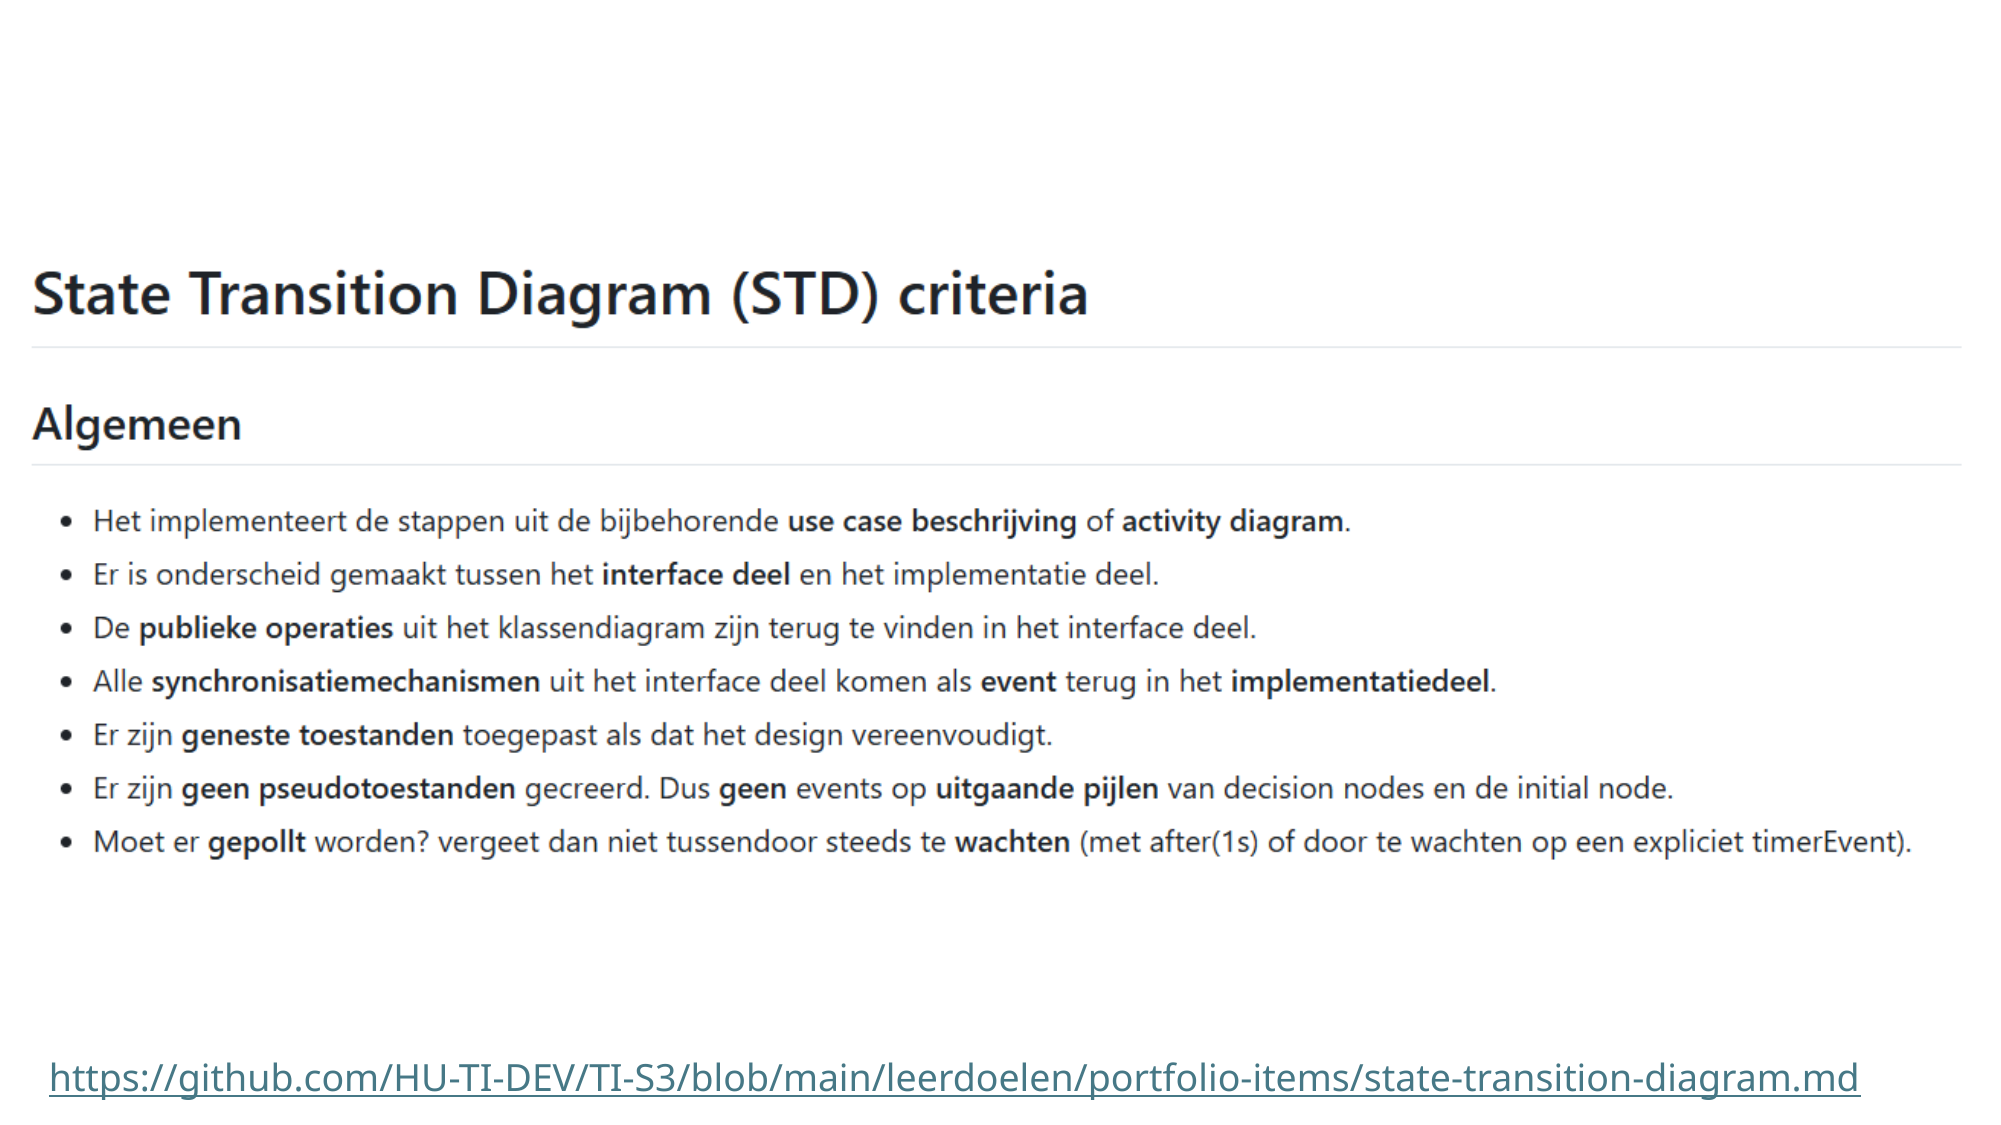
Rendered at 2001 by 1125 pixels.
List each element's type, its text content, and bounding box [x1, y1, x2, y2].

text_box https://github.com/HU-TI-DEV/TI-S3/blob/main/leerdoelen/portfolio-items/state-transition-diagram.md [33, 1046, 2000, 1113]
picture [0, 226, 2000, 899]
